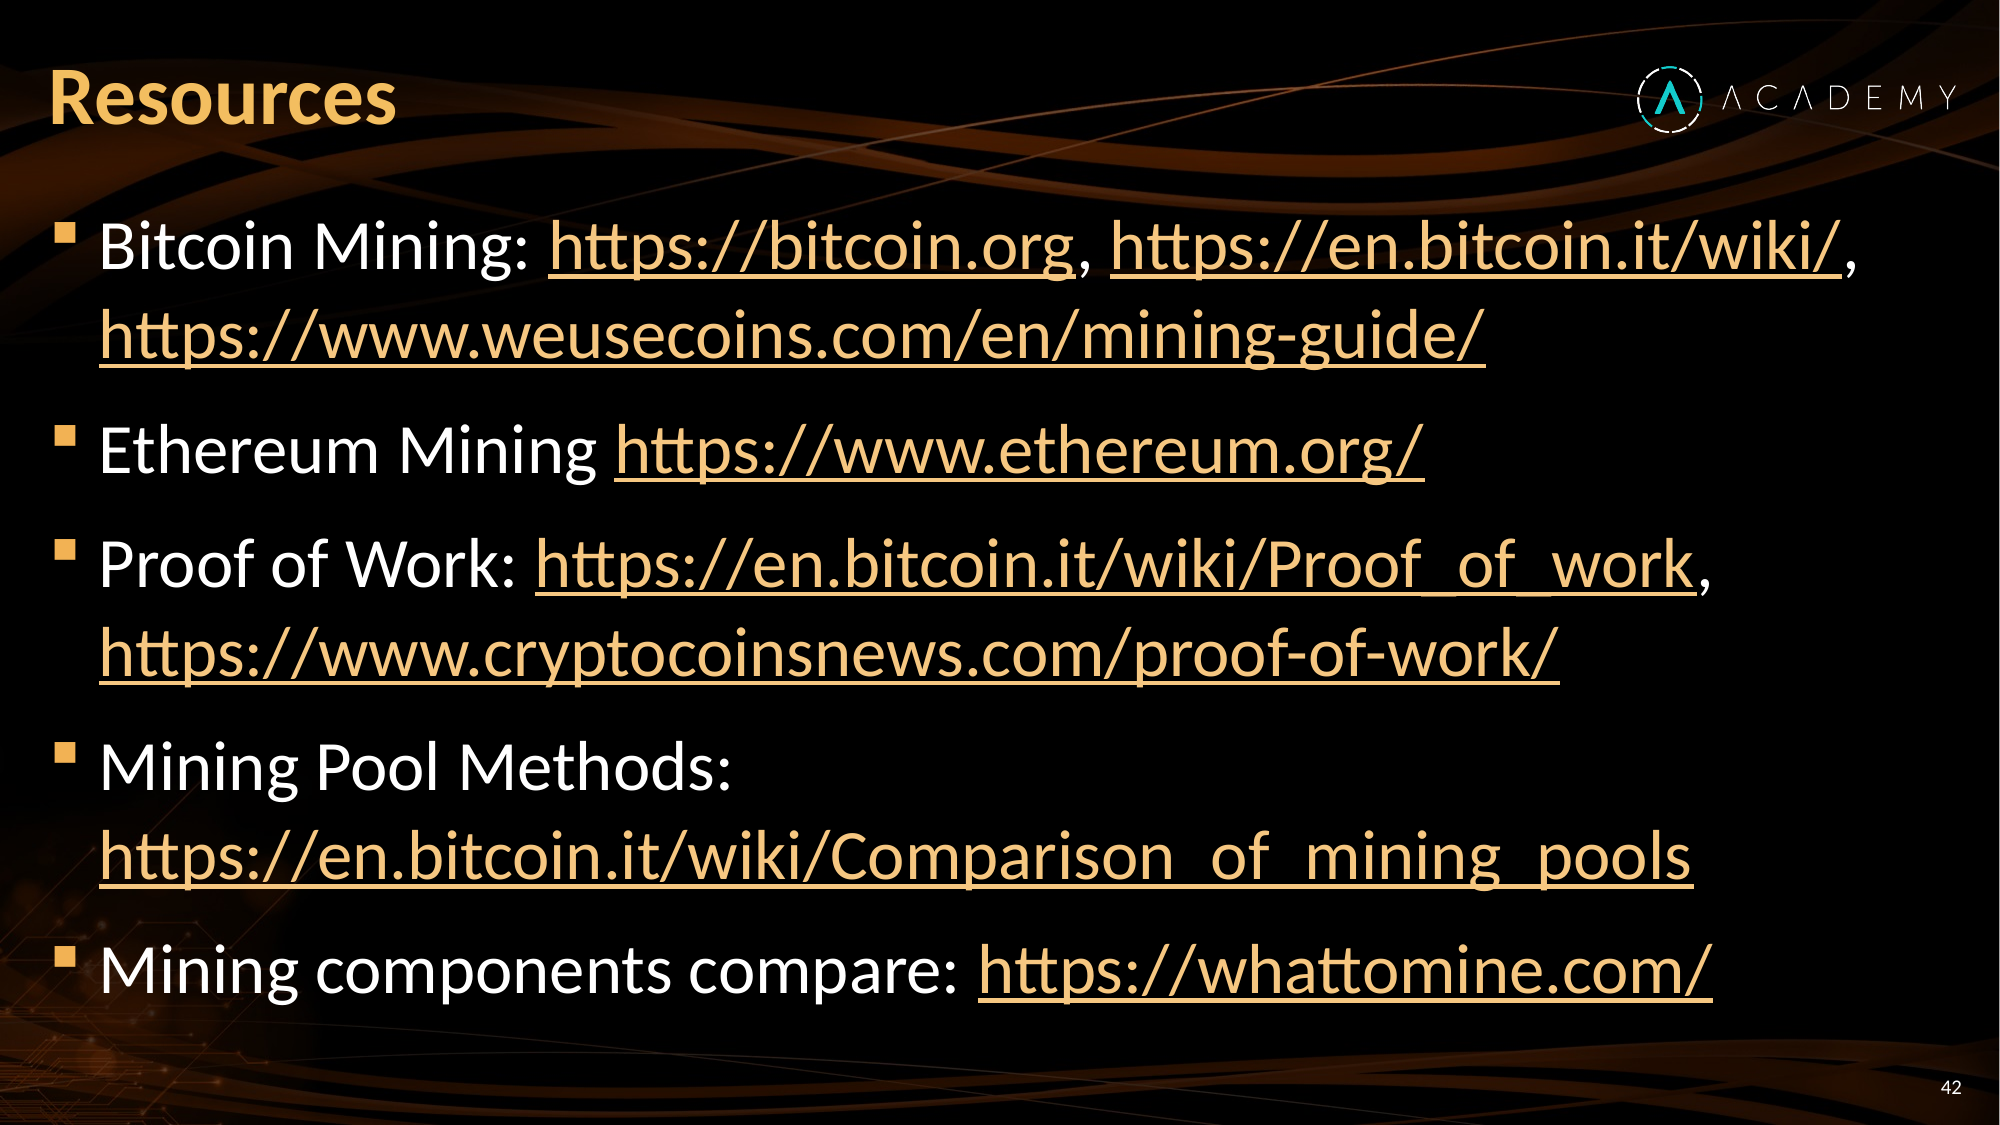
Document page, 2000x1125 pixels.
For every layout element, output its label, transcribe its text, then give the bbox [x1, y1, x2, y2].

title Resources [30, 6, 1602, 189]
list Bitcoin Mining: https://bitcoin.org, https://en.bitcoin.it/wiki/, https://www.weusecoins.com/en/mining-guide/ Ethereum Mining https://www.ethereum.org/ Proof of Work: https://en.bitcoin.it/wiki/Proof_of_work, https://www.cryptocoinsnews.com/proof-of-work/ Mining Pool Methods: https://en.bitcoin.it/wiki/Comparison_of_mining_pools Mining components compare: https://whattomine.com/ [31, 188, 1968, 1103]
picture [0, 0, 2000, 1125]
